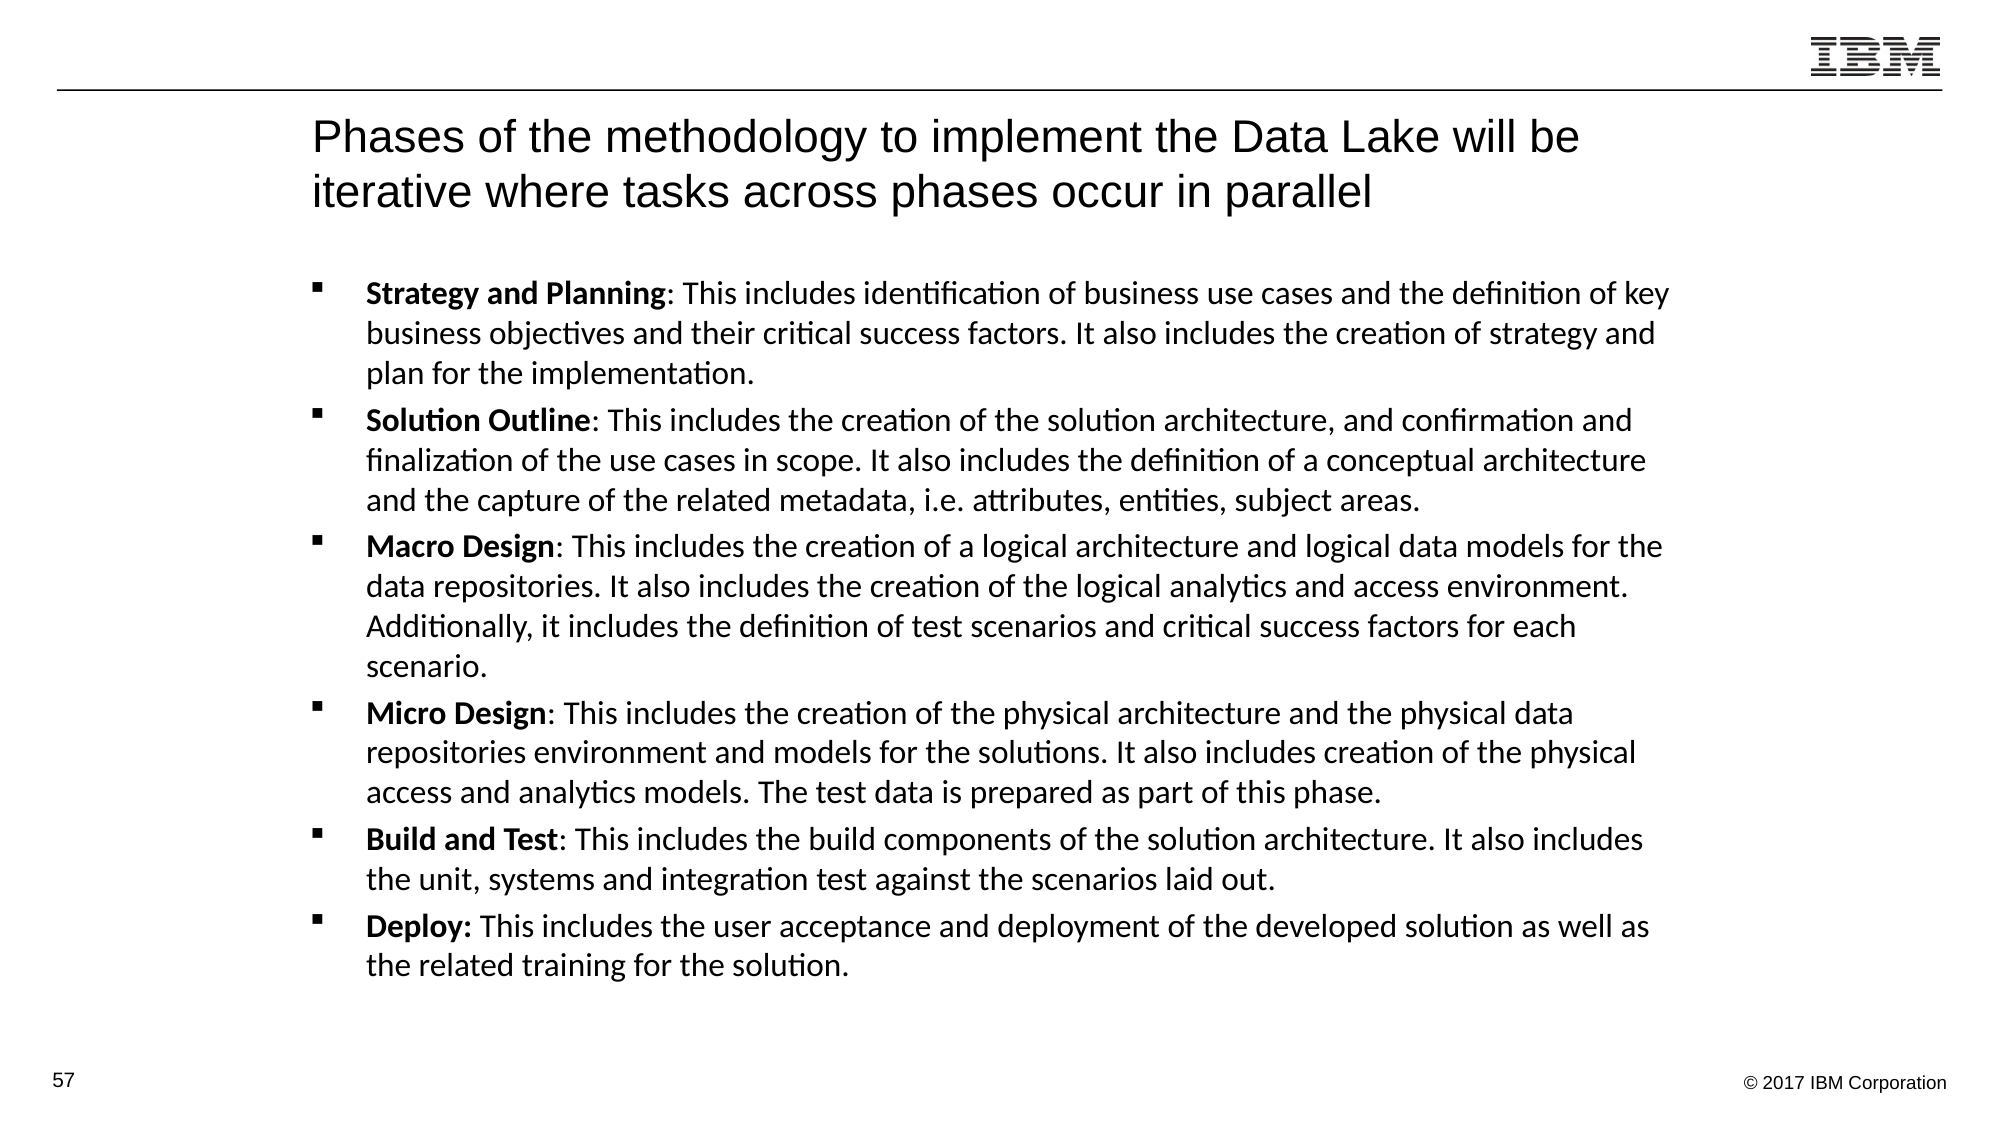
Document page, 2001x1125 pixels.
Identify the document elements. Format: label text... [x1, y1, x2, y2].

picture [1811, 37, 1940, 76]
title Phases of the methodology to implement the Data Lake will be iterative where tasks across phases occur in parallel [311, 98, 1750, 287]
list Strategy and Planning: This includes identification of business use cases and the definition of key business objectives and their critical success factors. It also includes the creation of strategy and plan for the implementation. Solution Outline: This includes the creation of the solution architecture, and confirmation and finalization of the use cases in scope. It also includes the definition of a conceptual architecture and the capture of the related metadata, i.e. attributes, entities, subject areas. Macro Design: This includes the creation of a logical architecture and logical data models for the data repositories. It also includes the creation of the logical analytics and access environment. Additionally, it includes the definition of test scenarios and critical success factors for each scenario. Micro Design: This includes the creation of the physical architecture and the physical data repositories environment and models for the solutions. It also includes creation of the physical access and analytics models. The test data is prepared as part of this phase. Build and Test: This includes the build components of the solution architecture. It also includes the unit, systems and integration test against the scenarios laid out. Deploy: This includes the user acceptance and deployment of the developed solution as well as the related training for the solution. [294, 264, 1707, 1056]
